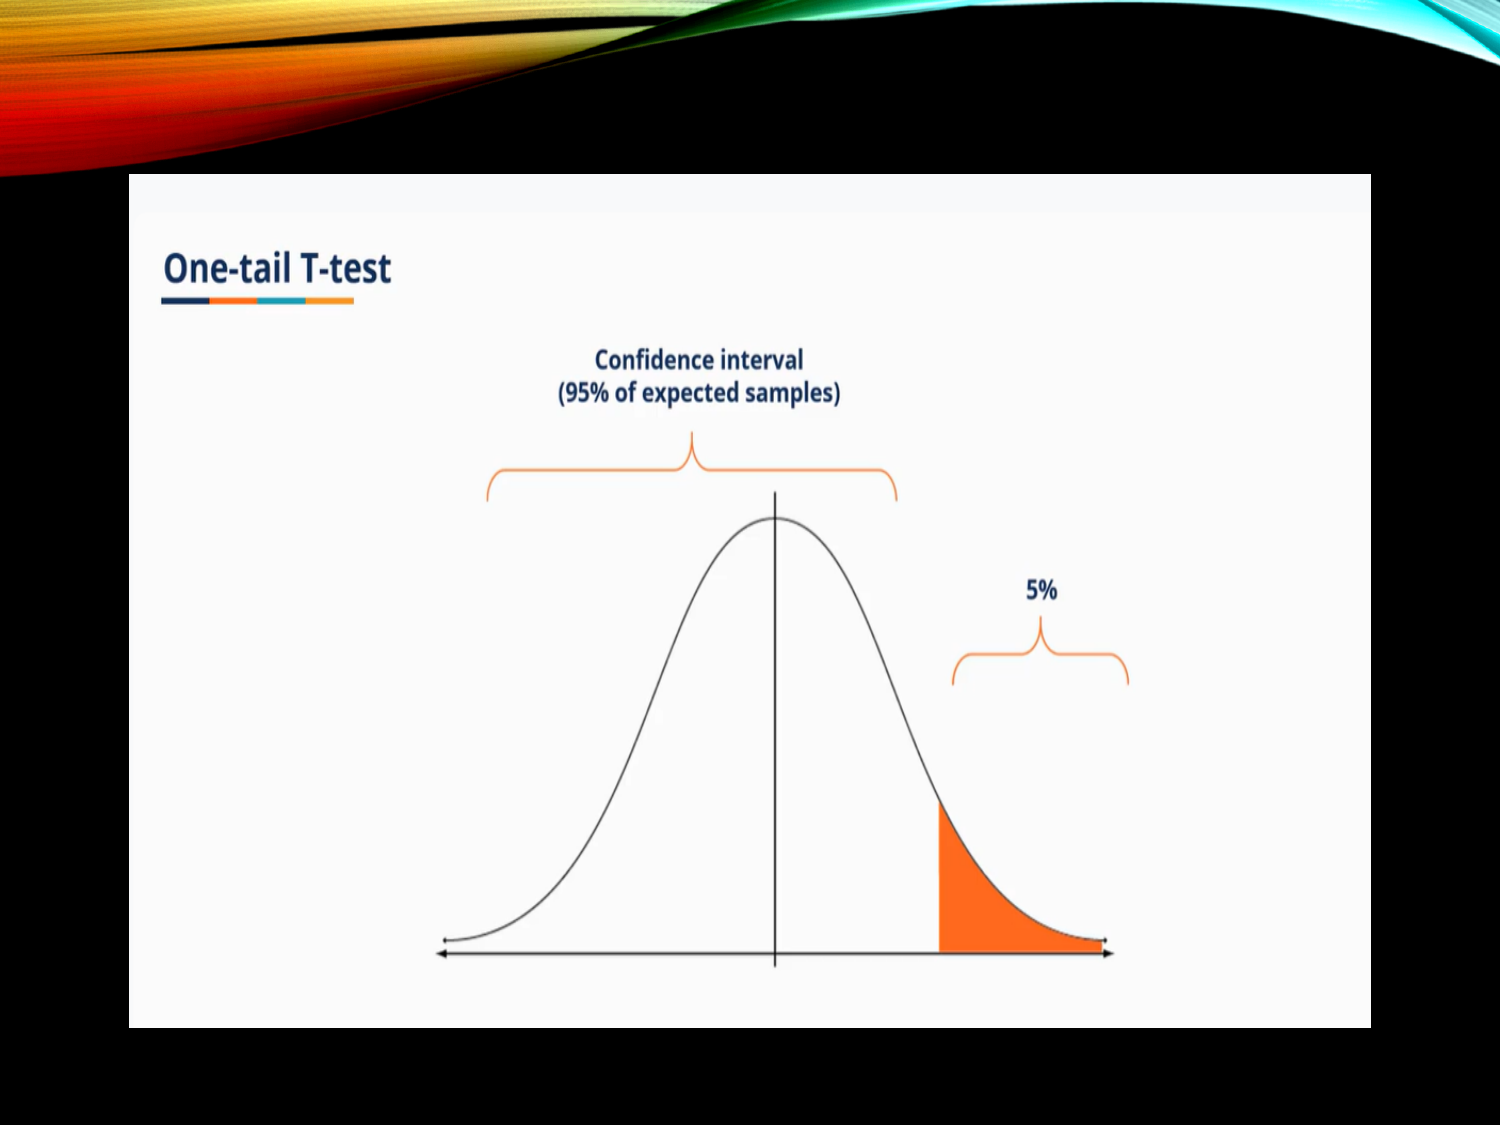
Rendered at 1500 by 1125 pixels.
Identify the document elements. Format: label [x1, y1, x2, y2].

picture [0, 0, 1500, 178]
list [129, 174, 1371, 1028]
